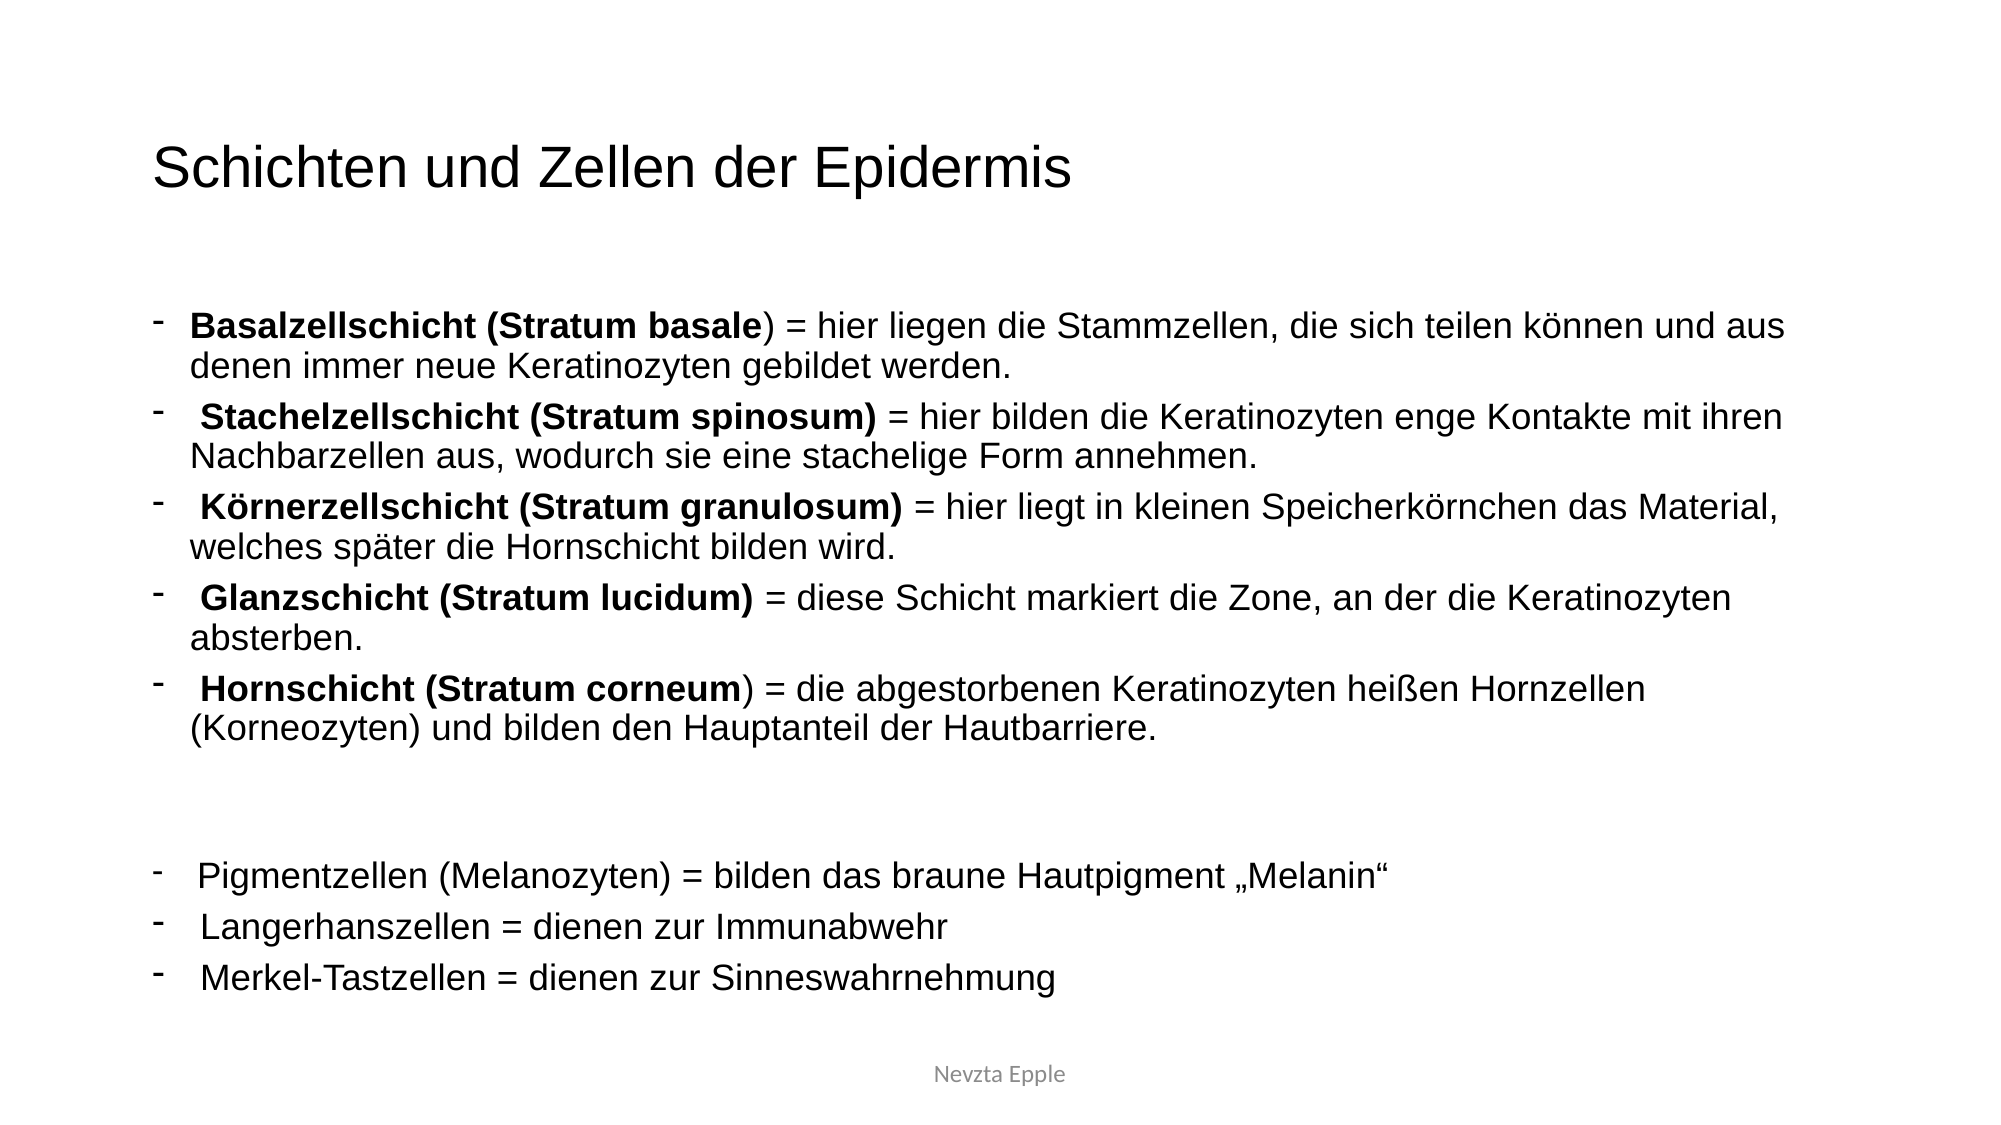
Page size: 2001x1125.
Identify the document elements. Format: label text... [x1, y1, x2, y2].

title Schichten und Zellen der Epidermis [137, 59, 1863, 278]
list Basalzellschicht (Stratum basale) = hier liegen die Stammzellen, die sich teilen können und aus denen immer neue Keratinozyten gebildet werden. Stachelzellschicht (Stratum spinosum) = hier bilden die Keratinozyten enge Kontakte mit ihren Nachbarzellen aus, wodurch sie eine stachelige Form annehmen. Körnerzellschicht (Stratum granulosum) = hier liegt in kleinen Speicherkörnchen das Material, welches später die Hornschicht bilden wird. Glanzschicht (Stratum lucidum) = diese Schicht markiert die Zone, an der die Keratinozyten absterben. Hornschicht (Stratum corneum) = die abgestorbenen Keratinozyten heißen Hornzellen (Korneozyten) und bilden den Hauptanteil der Hautbarriere. Pigmentzellen (Melanozyten) = bilden das braune Hautpigment „Melanin“ Langerhanszellen = dienen zur Immunabwehr Merkel-Tastzellen = dienen zur Sinneswahrnehmung [137, 299, 1863, 1014]
footer Nevzta Epple [662, 1042, 1338, 1103]
